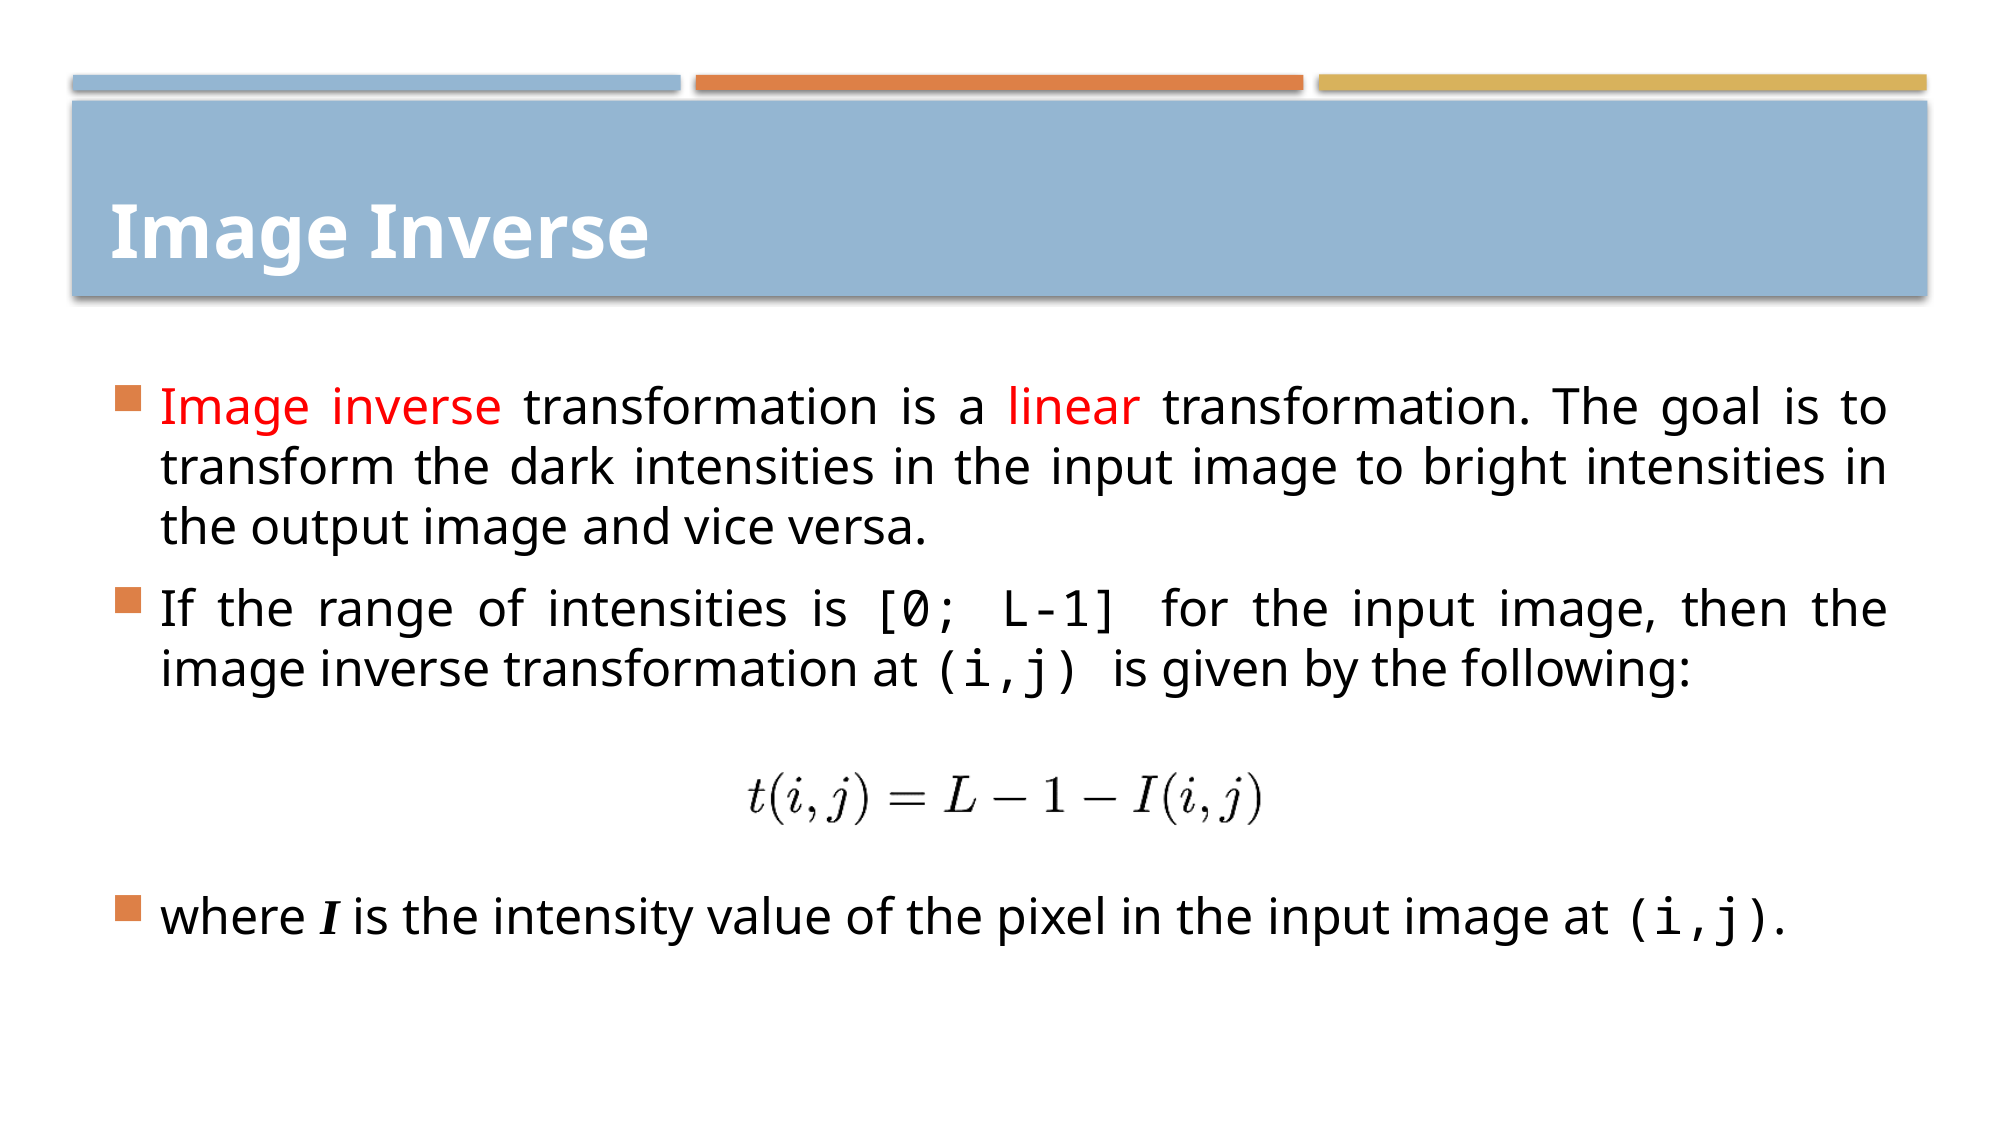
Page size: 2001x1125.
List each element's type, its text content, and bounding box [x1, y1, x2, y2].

title Image Inverse [95, 115, 1905, 282]
list Image inverse transformation is a linear transformation. The goal is to transform the dark intensities in the input image to bright intensities in the output image and vice versa. If the range of intensities is [0; L-1] for the input image, then the image inverse transformation at (i,j) is given by the following: where I is the intensity value of the pixel in the input image at (i,j). [95, 357, 1905, 962]
picture [706, 742, 1294, 861]
